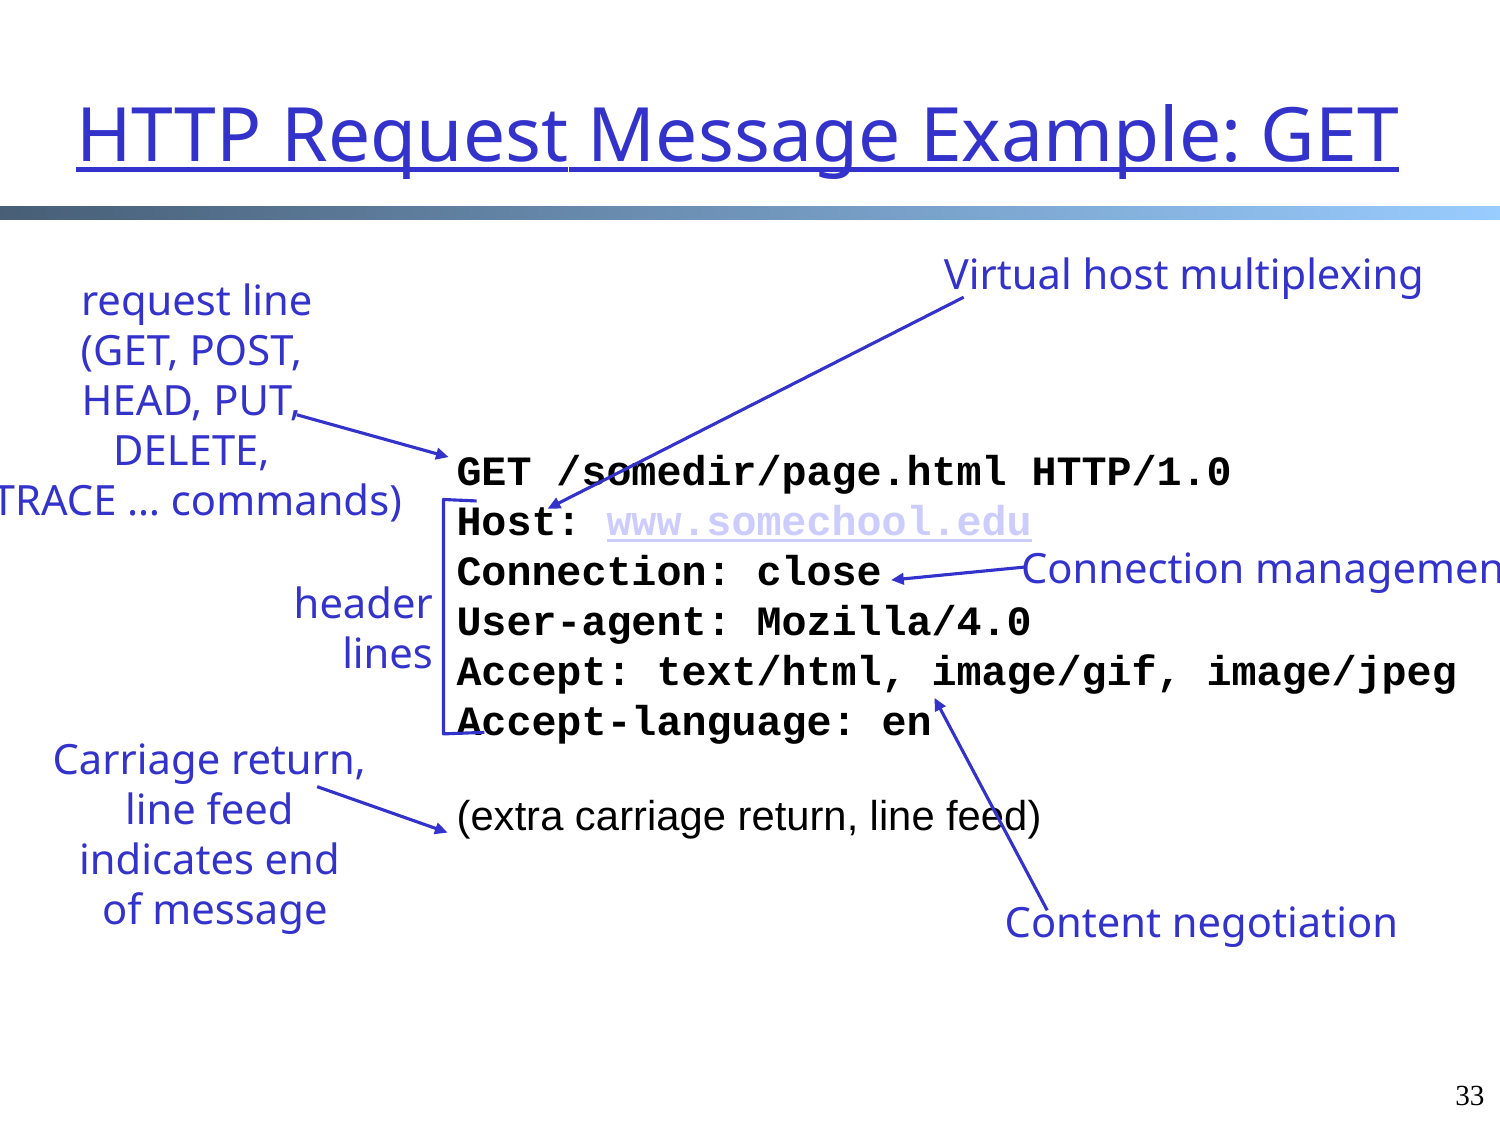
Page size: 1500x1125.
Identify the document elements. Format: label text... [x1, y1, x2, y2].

title HTTP Request Message Example: GET [61, 37, 1436, 225]
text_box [891, 533, 1500, 600]
text_box header lines [278, 569, 448, 684]
text_box [392, 812, 448, 835]
slide_number 33 [1424, 1068, 1500, 1125]
text_box GET /somedir/page.html HTTP/1.0 Host: www.somechool.edu Connection: close User-agent: Mozilla/4.0 Accept: text/html, image/gif, image/jpeg Accept-language: en (extra carriage return, line feed) [441, 436, 1497, 847]
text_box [547, 239, 1441, 509]
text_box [934, 697, 1410, 955]
text_box [296, 414, 449, 460]
text_box request line (GET, POST, HEAD, PUT, DELETE, TRACE … commands) [0, 266, 417, 532]
text_box Carriage return, line feed indicates end of message [37, 725, 392, 941]
text_box [443, 499, 485, 734]
